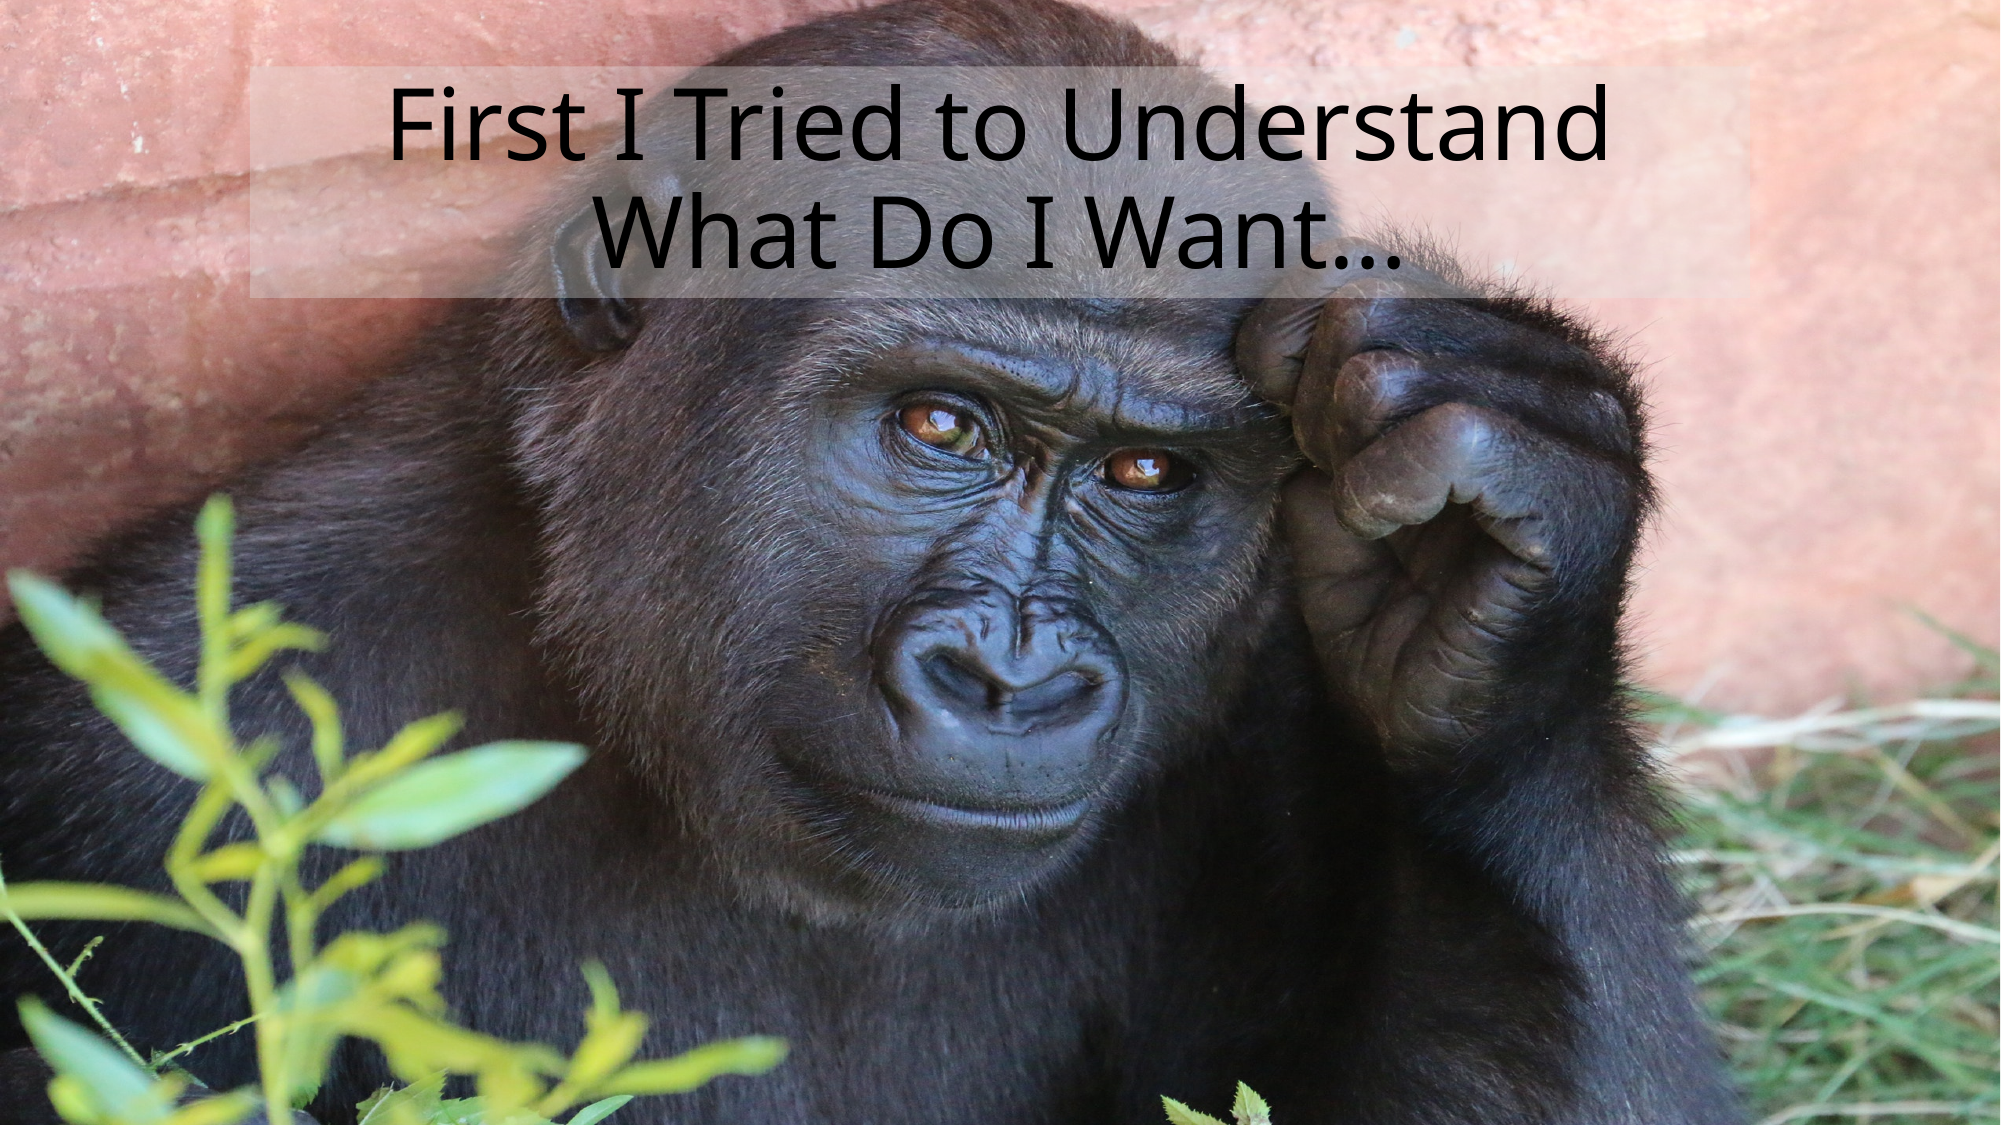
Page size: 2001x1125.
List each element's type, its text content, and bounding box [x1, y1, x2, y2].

title First I Tried to Understand What Do I Want… [249, 66, 1750, 298]
picture [0, 0, 2001, 1125]
